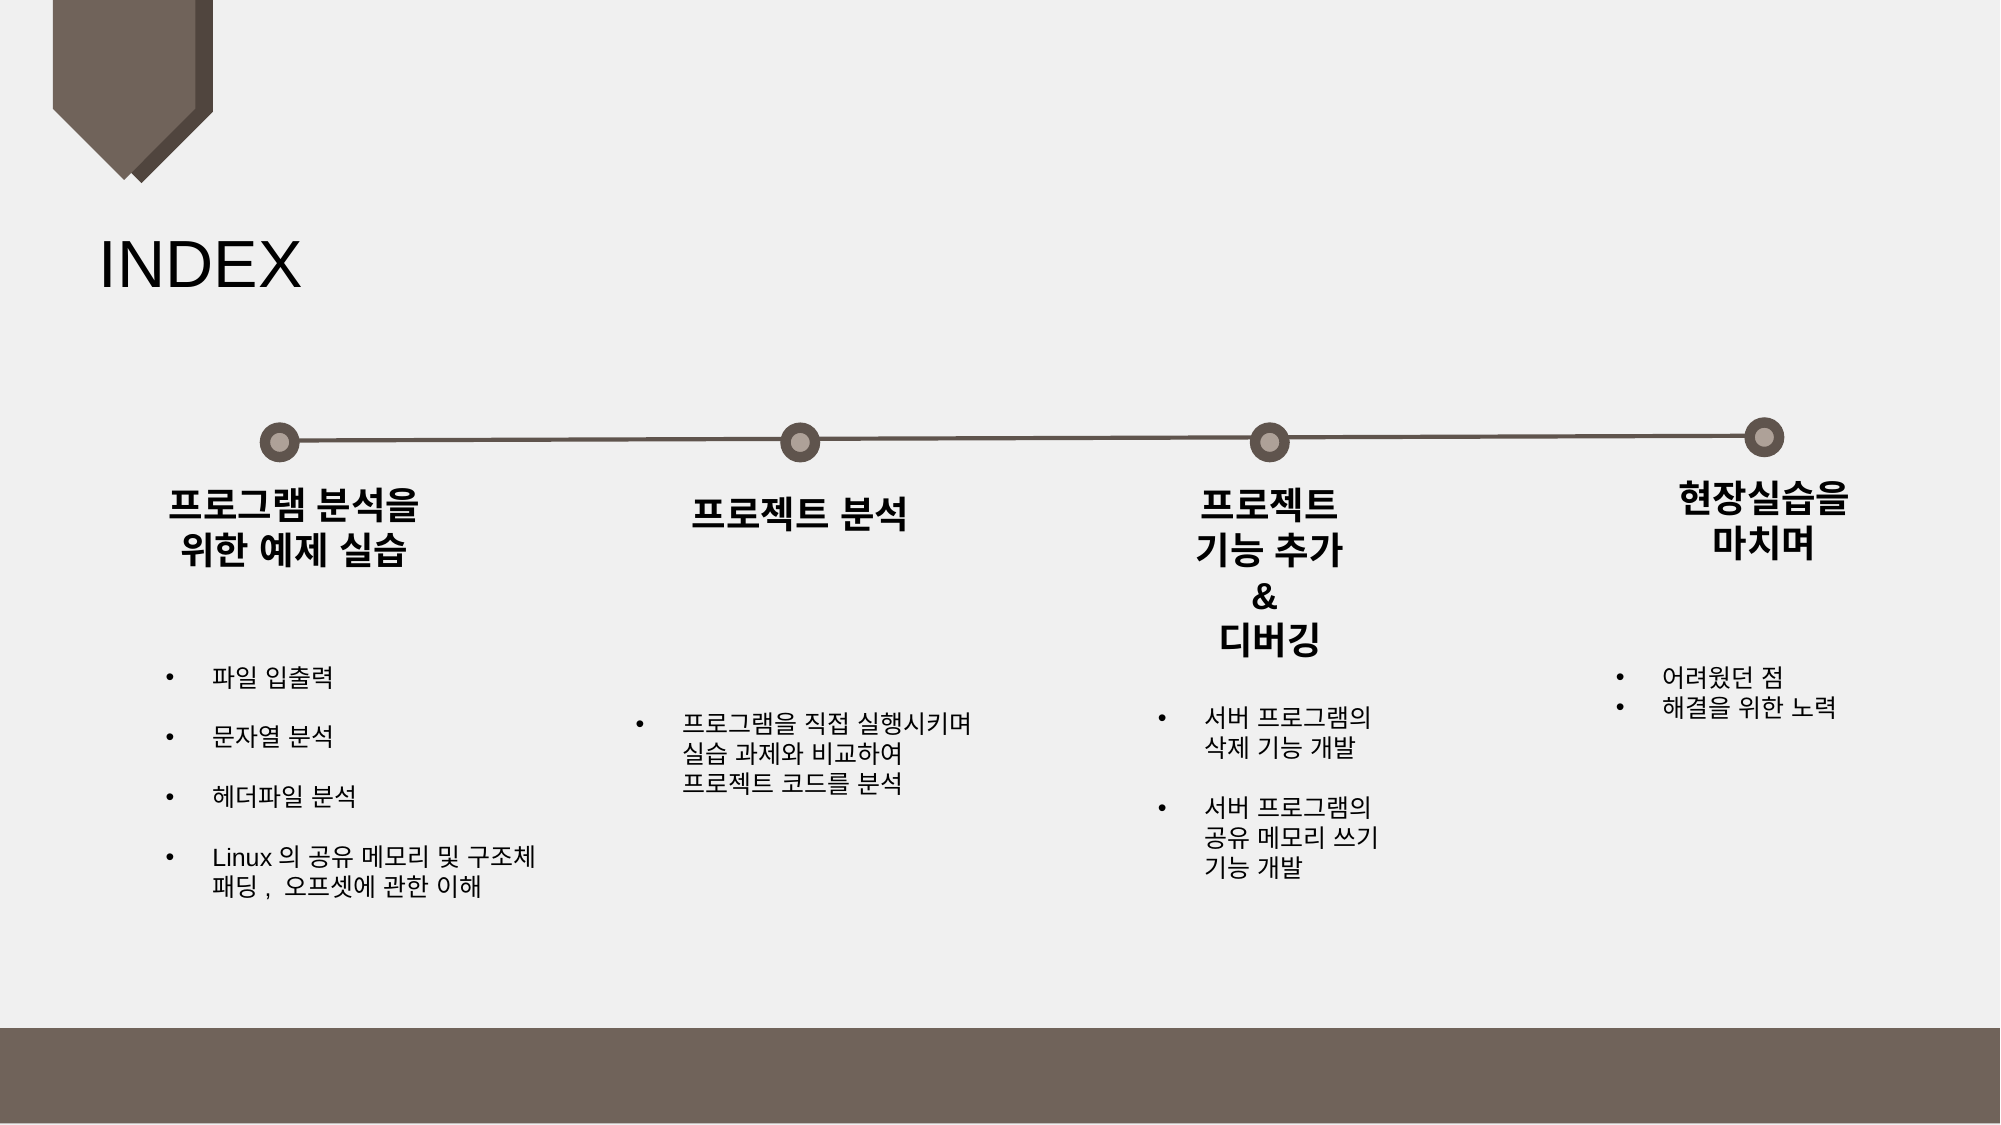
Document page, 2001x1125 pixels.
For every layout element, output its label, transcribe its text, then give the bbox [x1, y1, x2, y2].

text_box [786, 426, 815, 435]
text_box [1748, 421, 1781, 454]
text_box 프로젝트 기능 추가 & 디버깅 [1166, 474, 1373, 670]
text_box [0, 1027, 2000, 1124]
text_box 현장실습을 마치며 [1644, 467, 1885, 573]
text_box 서버 프로그램의 삭제 기능 개발 서버 프로그램의 공유 메모리 쓰기 기능 개발 [1143, 695, 1427, 920]
text_box [263, 426, 296, 459]
text_box INDEX [52, 213, 350, 309]
text_box [0, 0, 2000, 1027]
text_box 프로젝트 분석 [645, 483, 956, 544]
text_box [1255, 426, 1284, 435]
text_box 프로그램을 직접 실행시키며 실습 과제와 비교하여 프로젝트 코드를 분석 [620, 701, 1014, 866]
text_box [51, 0, 197, 182]
text_box [1253, 441, 1286, 459]
text_box 파일 입출력 문자열 분석 헤더파일 분석 Linux의 공유 메모리 및 구조체 패딩, 오프셋에 관한 이해 [150, 654, 597, 969]
text_box [784, 441, 817, 459]
text_box 프로그램 분석을 위한 예제 실습 [137, 474, 452, 580]
text_box [132, 0, 214, 185]
text_box 어려웠던 점 해결을 위한 노력 [1601, 654, 1973, 730]
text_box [272, 435, 1755, 441]
